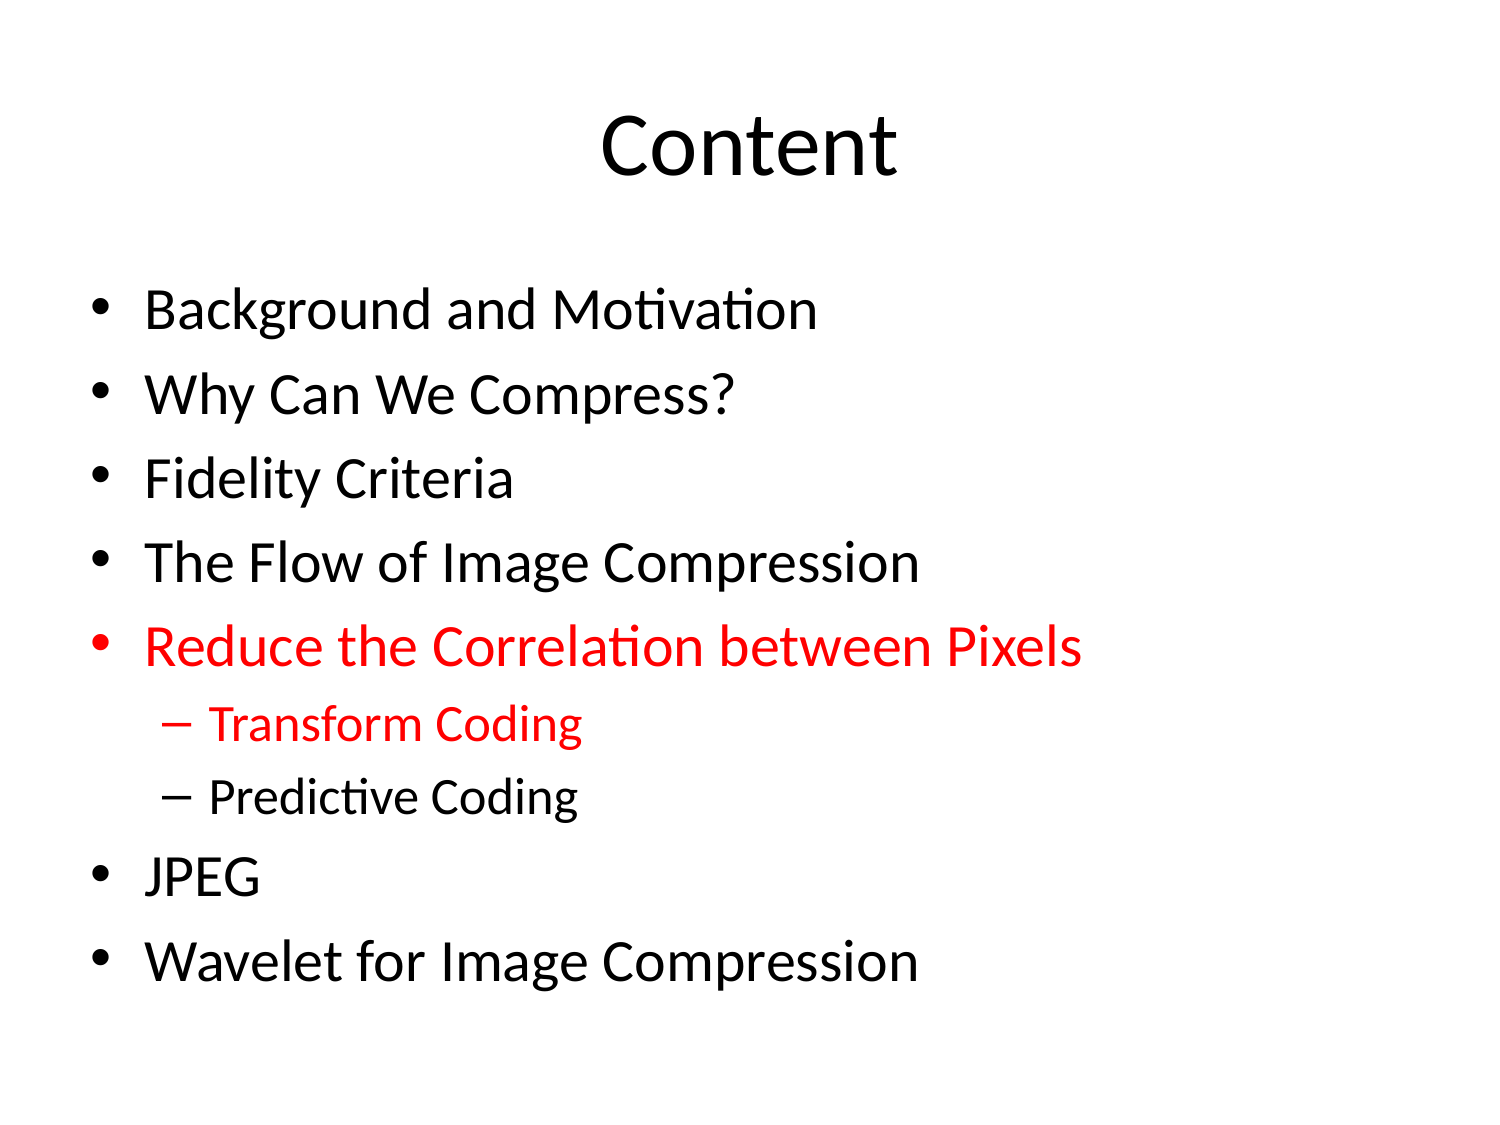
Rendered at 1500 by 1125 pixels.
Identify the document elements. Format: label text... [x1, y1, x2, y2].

title Content [75, 45, 1425, 233]
list Background and Motivation Why Can We Compress? Fidelity Criteria The Flow of Image Compression Reduce the Correlation between Pixels Transform Coding Predictive Coding JPEG Wavelet for Image Compression [75, 262, 1425, 1005]
